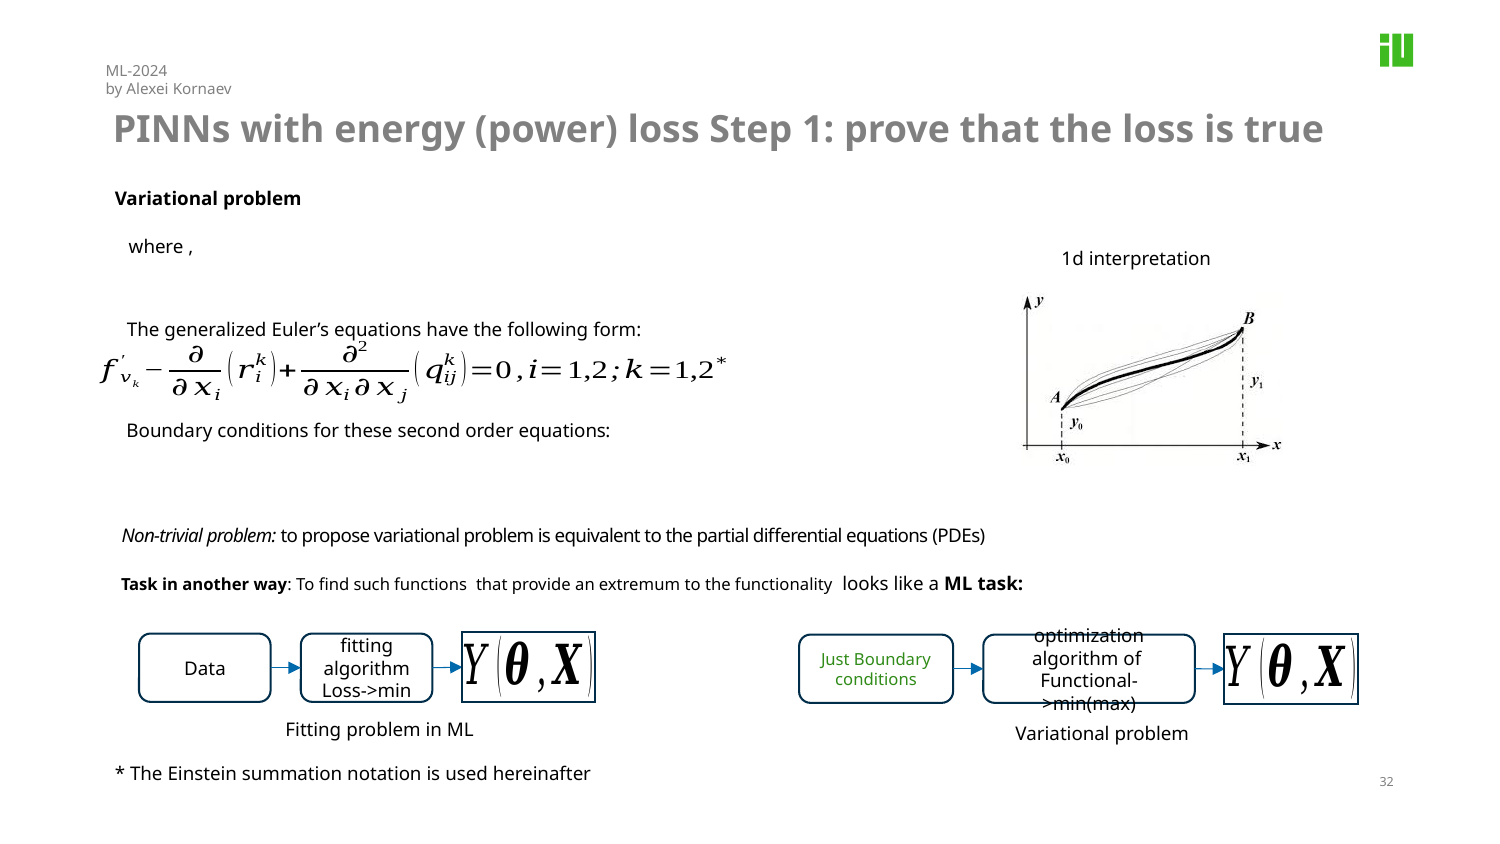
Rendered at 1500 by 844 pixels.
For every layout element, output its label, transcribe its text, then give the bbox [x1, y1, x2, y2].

text_box The generalized Euler’s equations have the following form: [112, 310, 658, 348]
text_box Variational problem [99, 179, 362, 217]
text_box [138, 632, 594, 748]
text_box 32 [1071, 759, 1410, 805]
text_box PINNs with energy (power) loss Step 1: prove that the loss is true [97, 102, 1409, 162]
text_box 1d interpretation [1046, 239, 1258, 277]
text_box Non-trivial problem: to propose variational problem is equivalent to the partial differential equations (PDEs) [106, 515, 1047, 554]
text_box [1380, 33, 1414, 67]
text_box * The Einstein summation notation is used hereinafter [99, 754, 607, 792]
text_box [799, 634, 1357, 752]
picture [1005, 292, 1283, 466]
text_box ML-2024 by Alexei Kornaev [98, 57, 605, 102]
